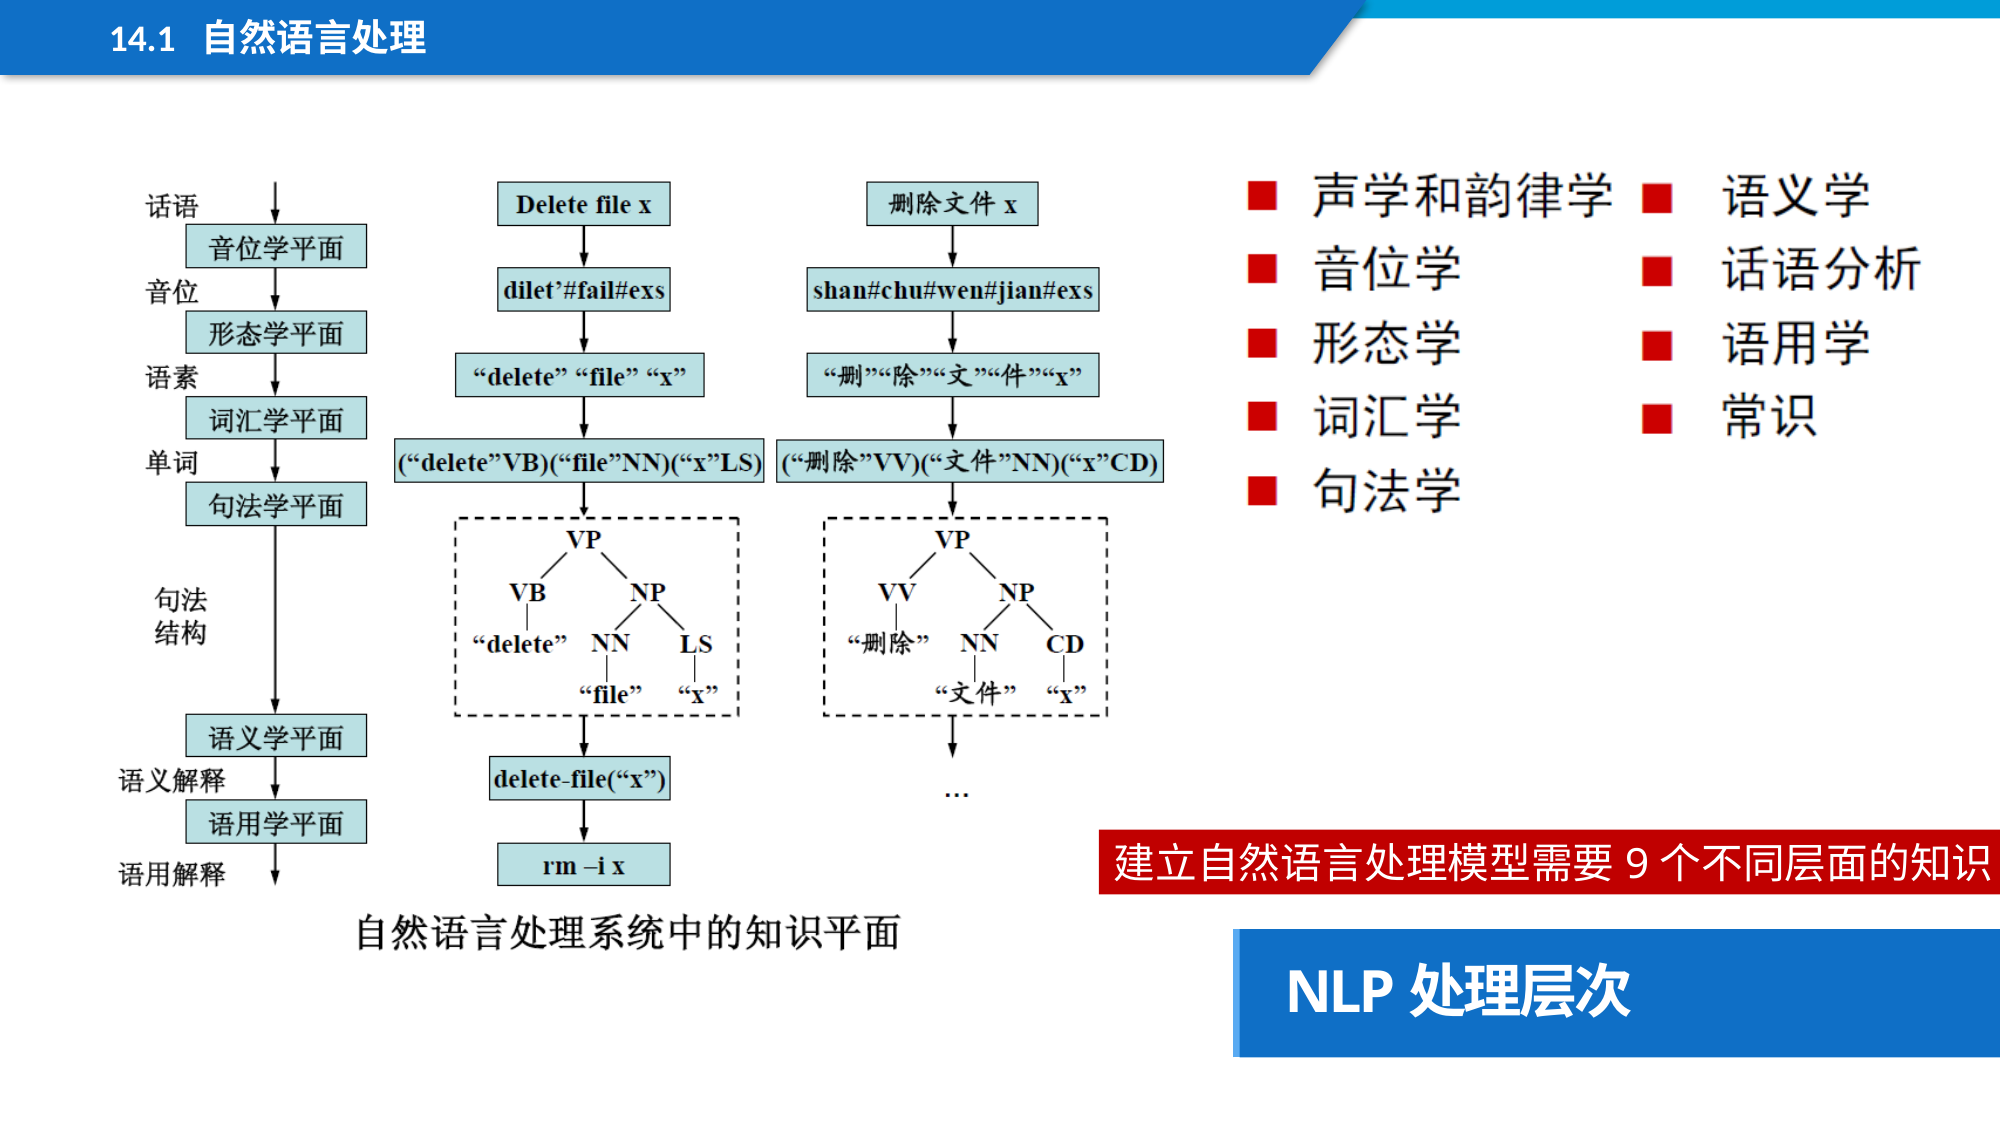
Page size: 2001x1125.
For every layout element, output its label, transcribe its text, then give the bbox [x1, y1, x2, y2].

list NLP处理层次 [1239, 929, 2000, 1058]
list 14.1 自然语言处理 [93, 11, 1138, 68]
picture [1212, 157, 1942, 543]
picture [93, 157, 1177, 967]
text_box 建立自然语言处理模型需要9个不同层面的知识 [1177, 829, 2000, 895]
